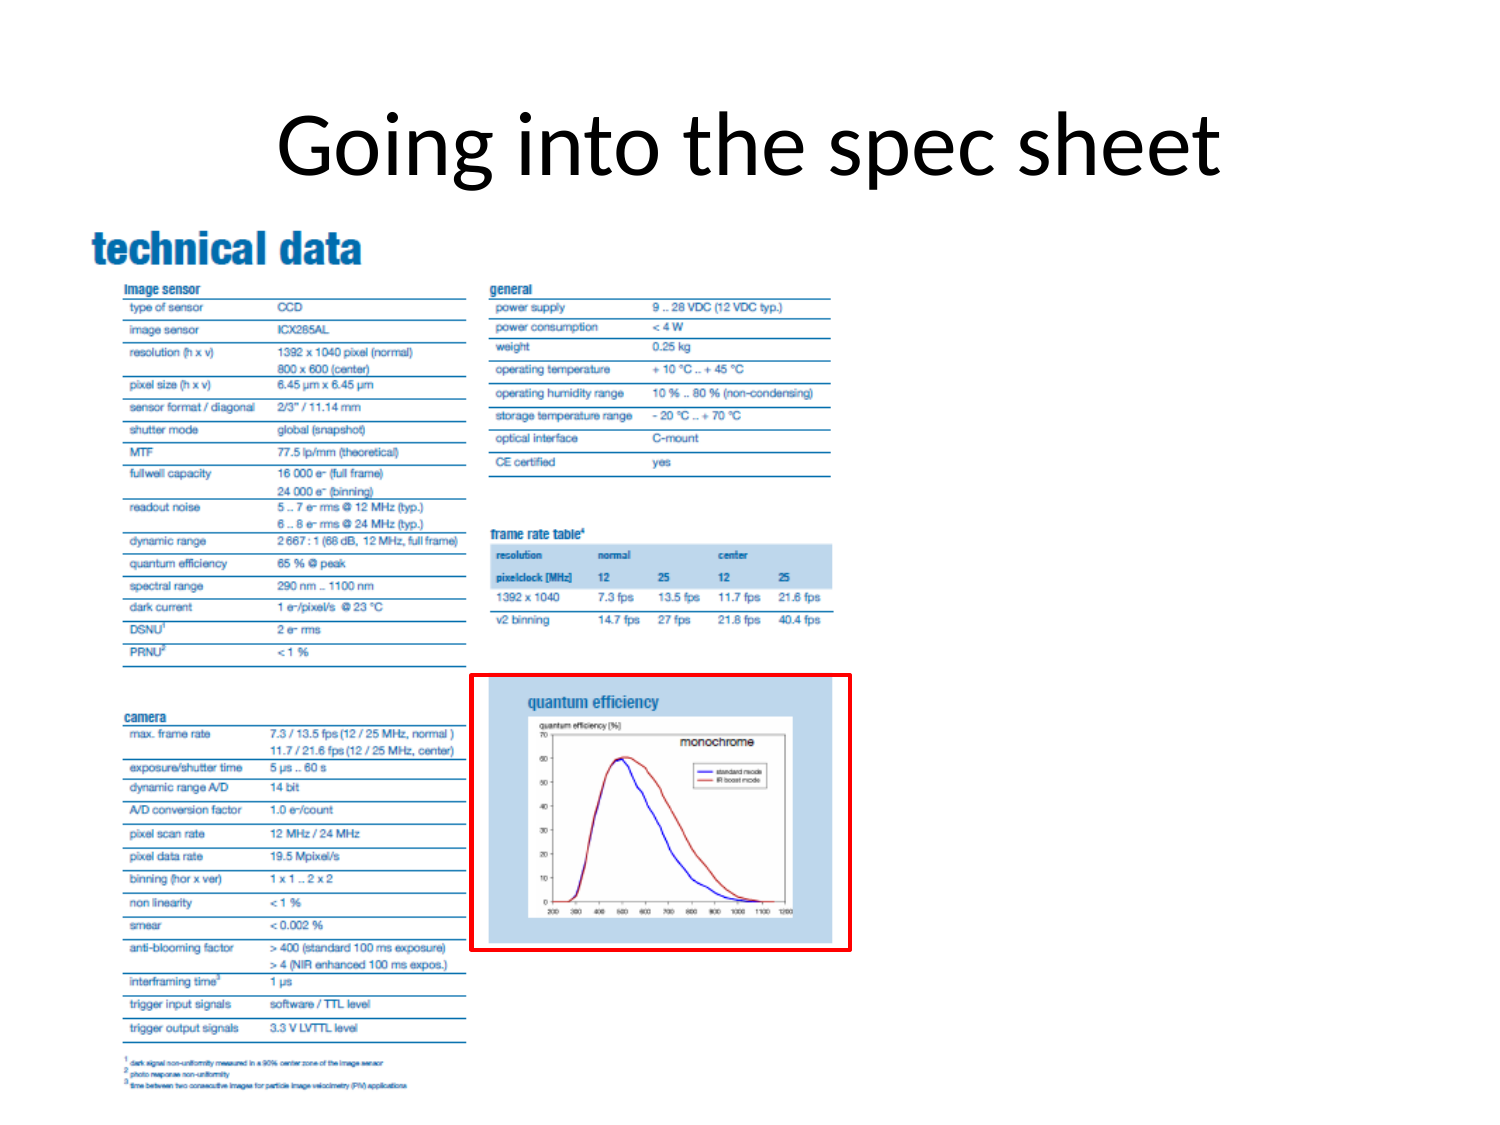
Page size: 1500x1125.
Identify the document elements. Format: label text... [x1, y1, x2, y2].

title Going into the spec sheet [75, 45, 1425, 233]
picture [74, 224, 869, 1125]
